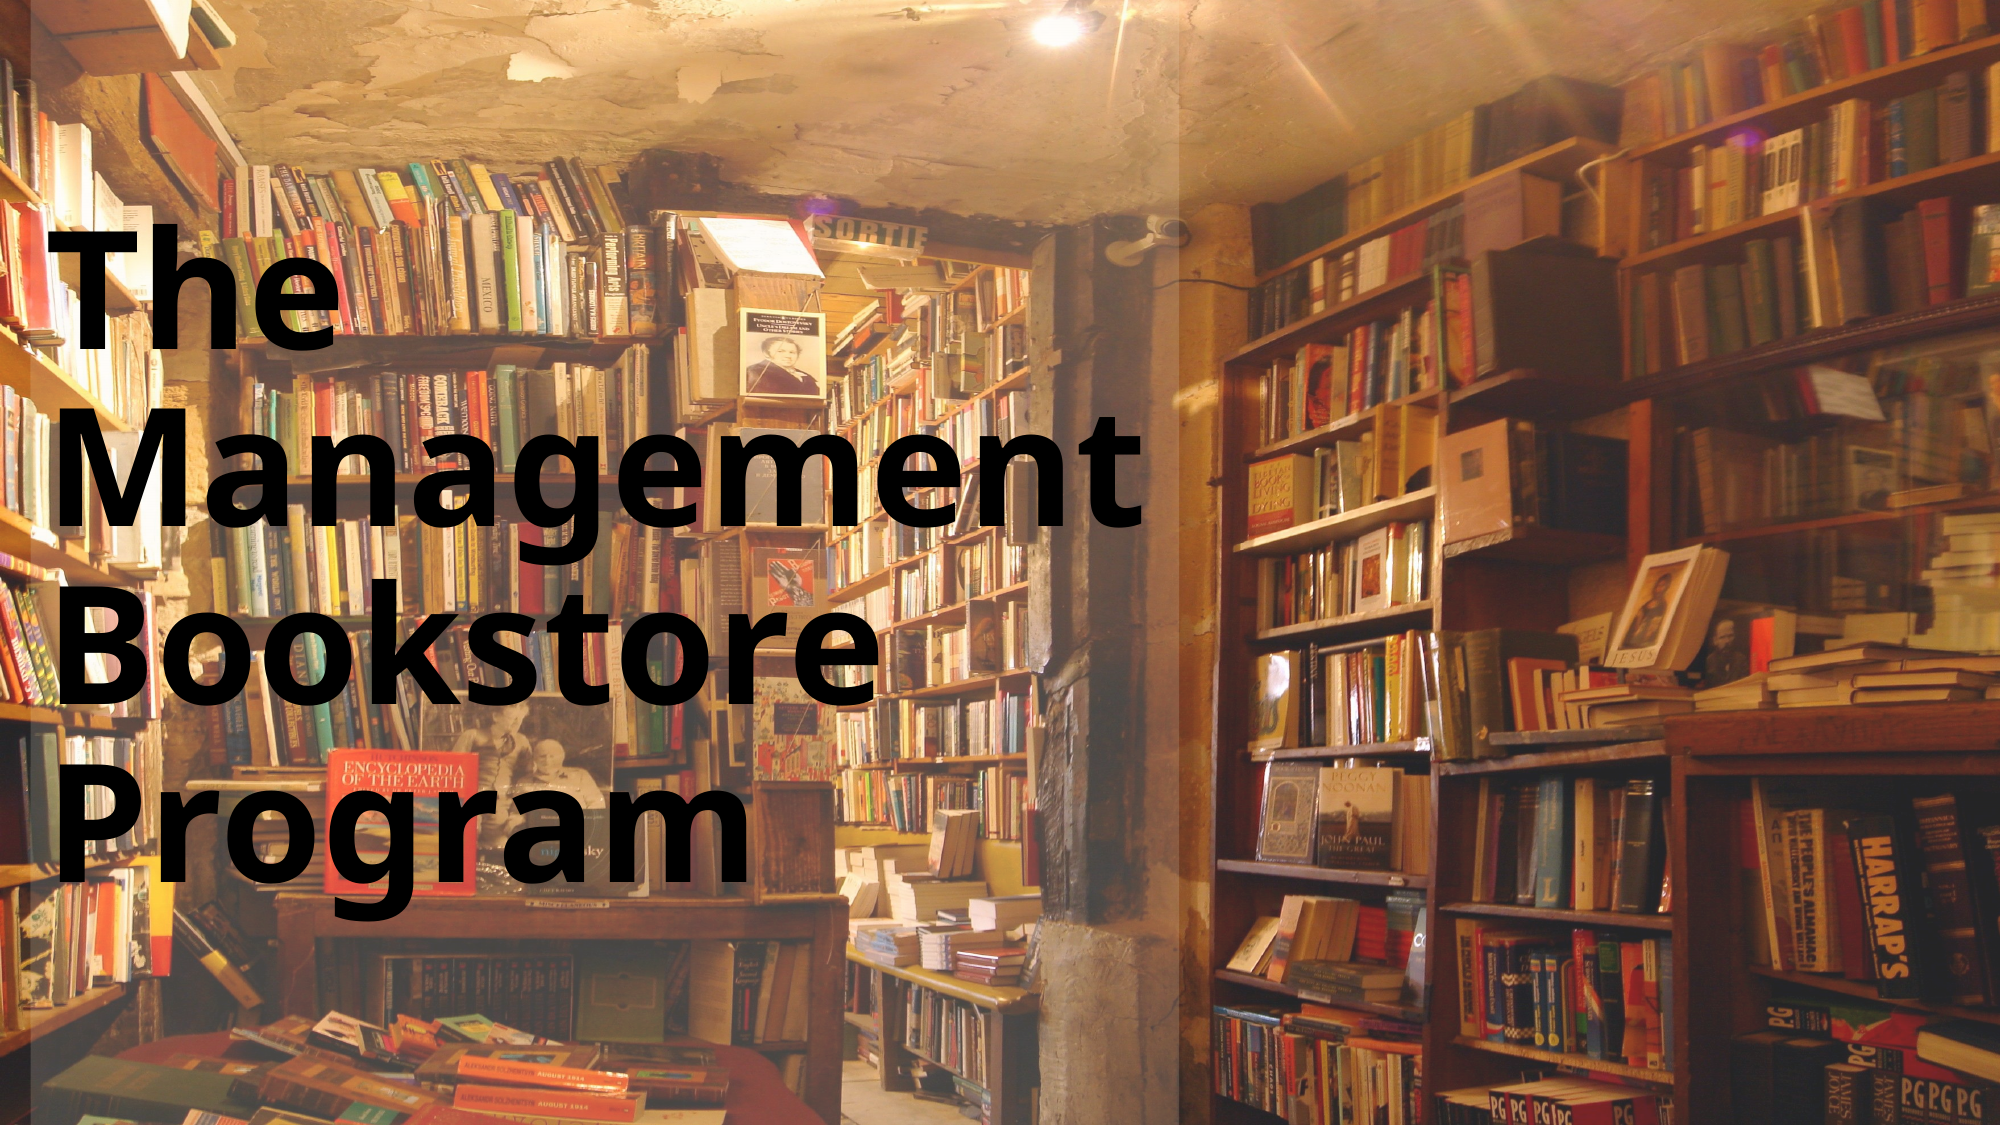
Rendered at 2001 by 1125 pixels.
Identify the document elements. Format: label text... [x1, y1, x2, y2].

title The Management Bookstore Program [30, 0, 1180, 1125]
